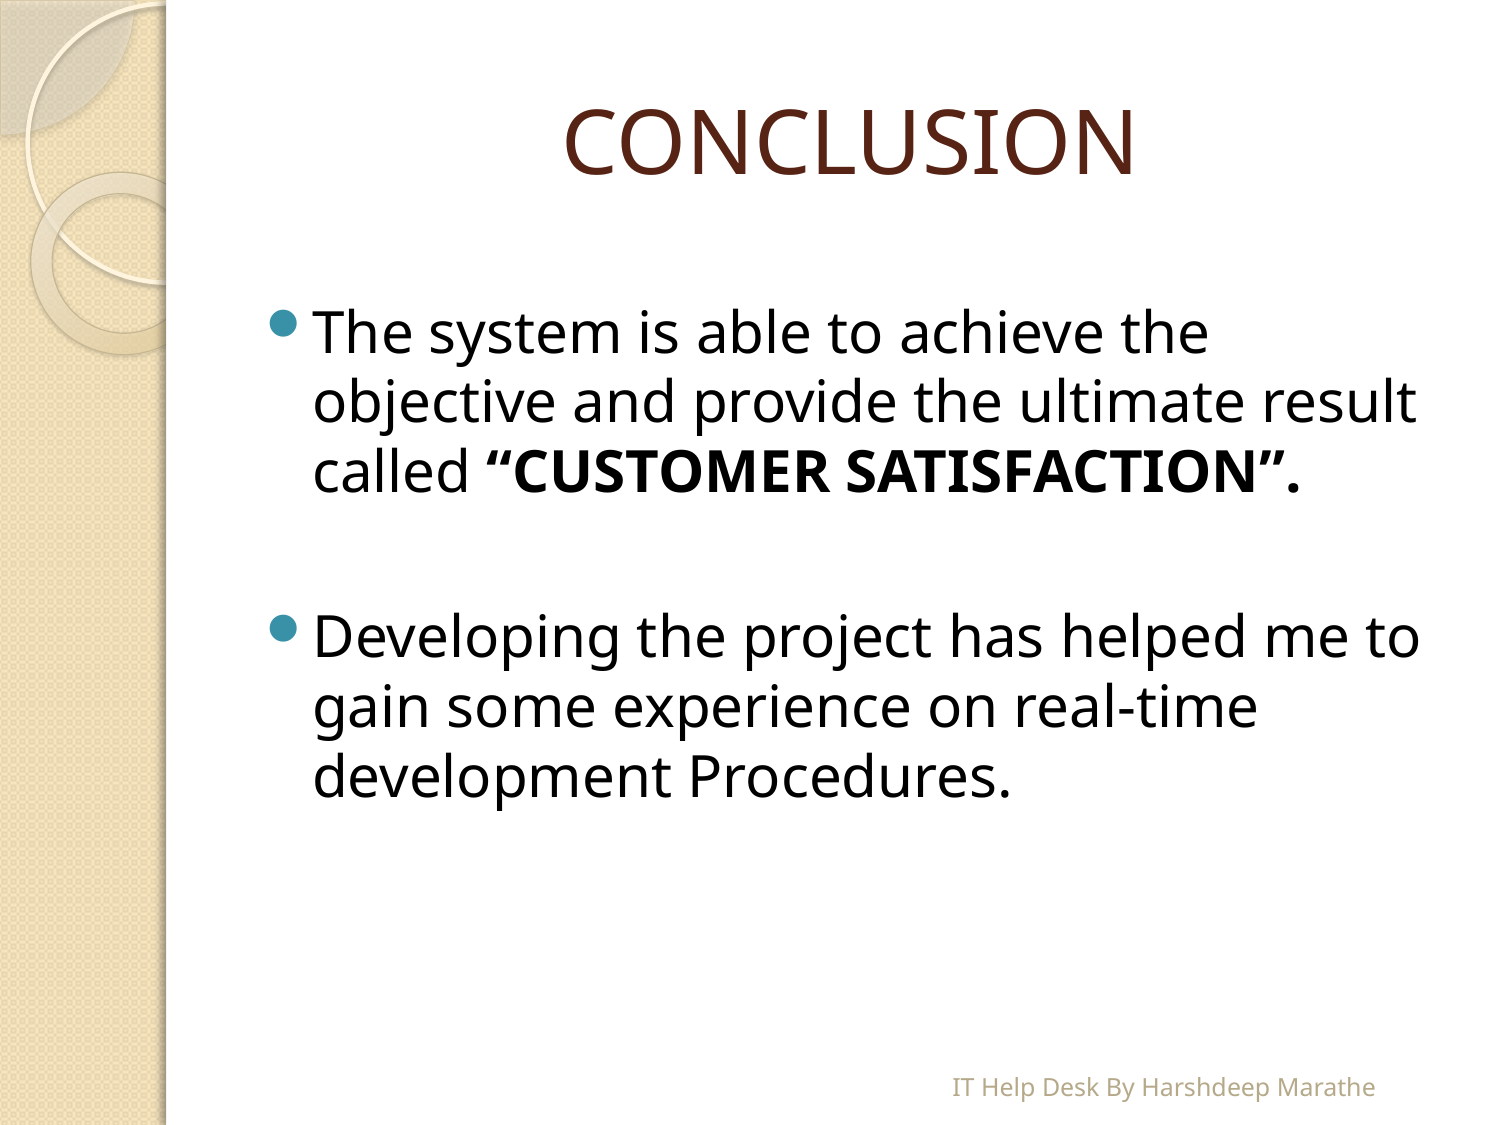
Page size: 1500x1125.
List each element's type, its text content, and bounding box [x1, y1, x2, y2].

list The system is able to achieve the objective and provide the ultimate result called “CUSTOMER SATISFACTION”. Developing the project has helped me to gain some experience on real-time development Procedures. [237, 287, 1468, 1075]
footer IT Help Desk By Harshdeep Marathe [937, 1034, 1413, 1113]
title CONCLUSION [235, 45, 1466, 233]
